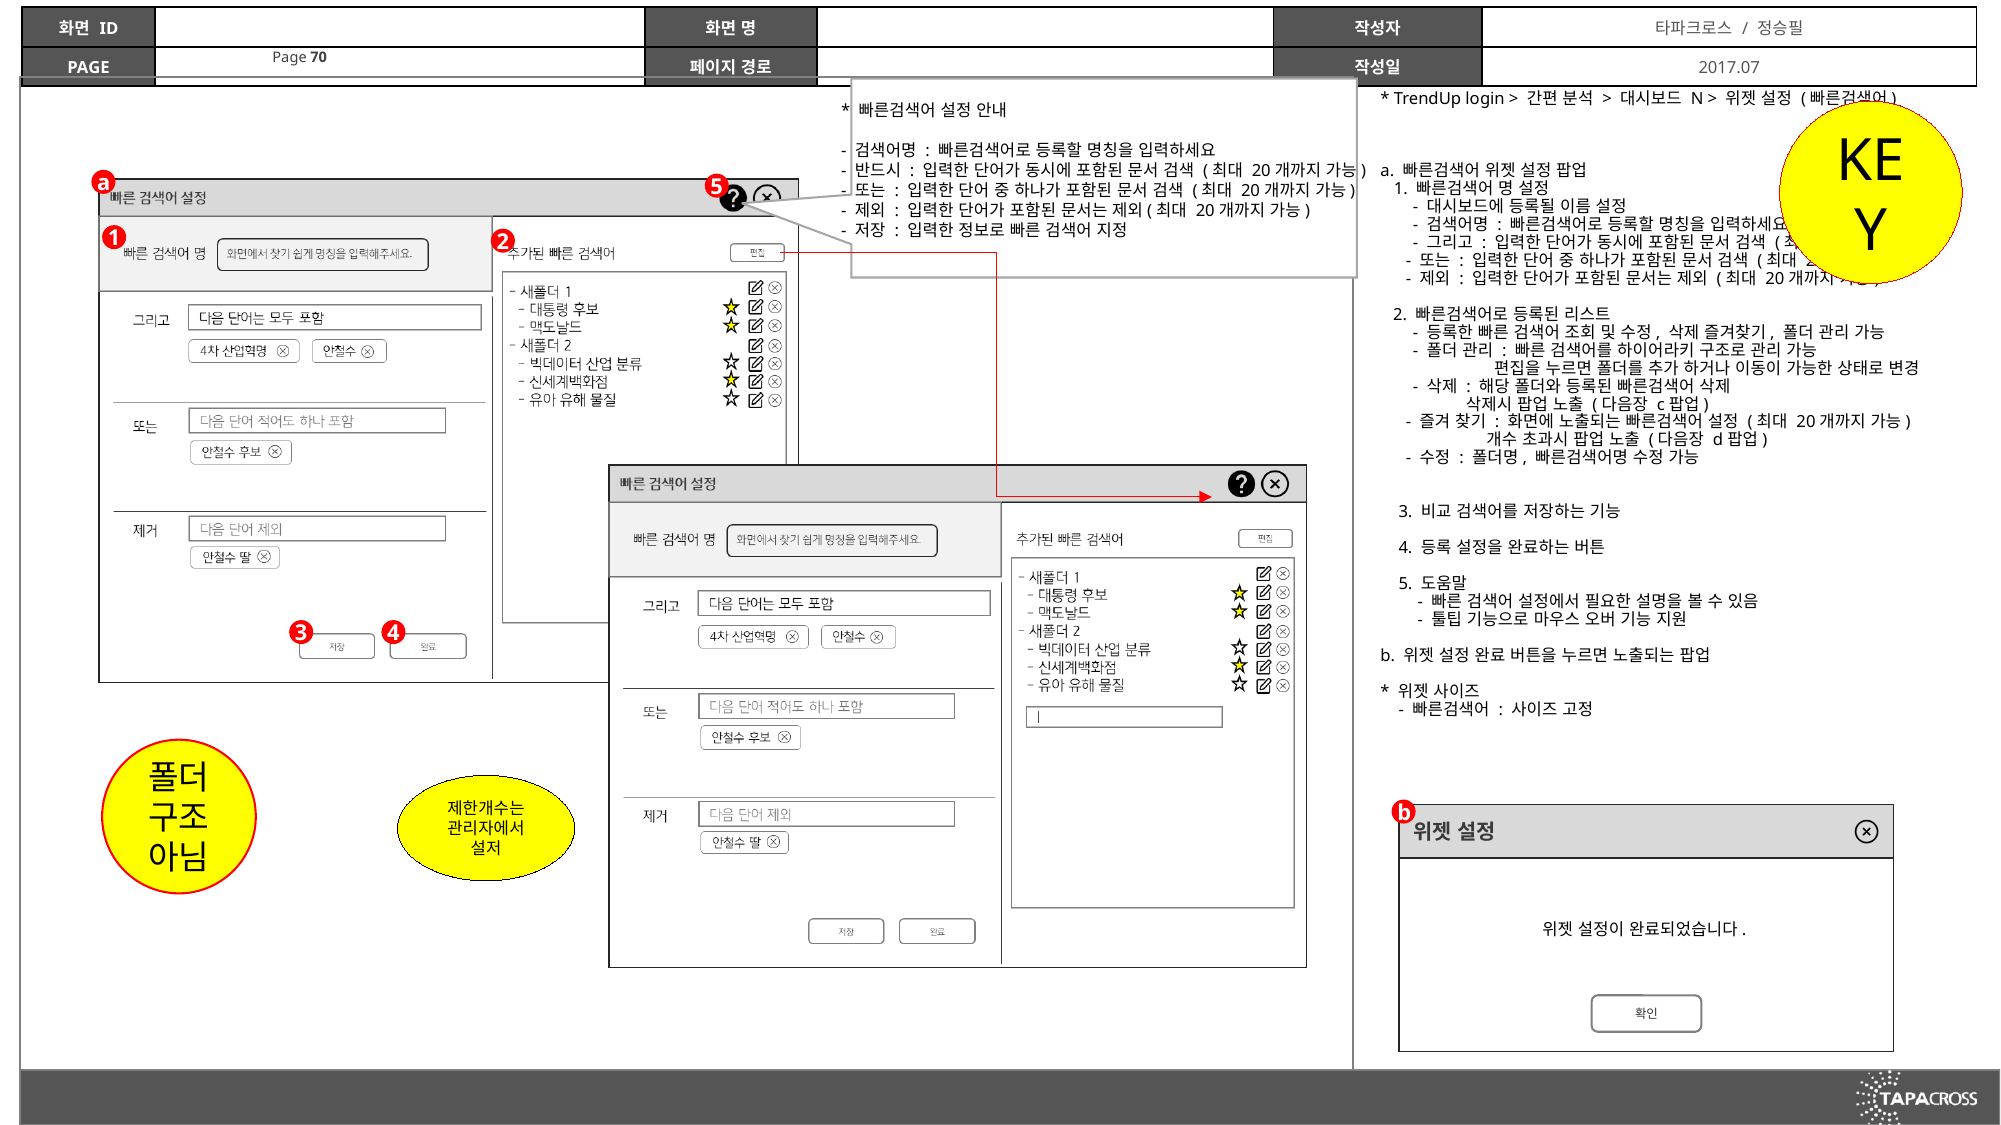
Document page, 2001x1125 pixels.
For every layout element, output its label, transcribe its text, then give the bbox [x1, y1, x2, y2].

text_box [851, 78, 1357, 278]
list * TrendUp login > 간편 분석 > 대시보드 N > 위젯 설정 (빠른검색어) a. 빠른검색어 위젯 설정 팝업 1. 빠른검색어 명 설정 - 대시보드에 등록될 이름 설정 - 검색어명 : 빠른검색어로 등록할 명칭을 입력하세요 - 그리고 : 입력한 단어가 동시에 포함된 문서 검색 (최대 20개까지 가능) - 또는 : 입력한 단어 중 하나가 포함된 문서 검색 (최대 20개까지 가능) - 제외 : 입력한 단어가 포함된 문서는 제외 (최대 20개까지 가능) 2. 빠른검색어로 등록된 리스트 - 등록한 빠른 검색어 조회 및 수정, 삭제 즐겨찾기, 폴더 관리 가능 - 폴더 관리 : 빠른 검색어를 하이어라키 구조로 관리 가능 편집을 누르면 폴더를 추가 하거나 이동이 가능한 상태로 변경 - 삭제 : 해당 폴더와 등록된 빠른검색어 삭제 삭제시 팝업 노출 (다음장 c팝업) - 즐겨 찾기 : 화면에 노출되는 빠른검색어 설정 (최대 20개까지 가능) 개수 초과시 팝업 노출 (다음장 d팝업) - 수정 : 폴더명, 빠른검색어명 수정 가능 3. 비교 검색어를 저장하는 기능 4. 등록 설정을 완료하는 버튼 5. 도움말 - 빠른 검색어 설정에서 필요한 설명을 볼 수 있음 - 툴팁 기능으로 마우스 오버 기능 지원 b. 위젯 설정 완료 버튼을 누르면 노출되는 팝업 * 위젯 사이즈 - 빠른검색어 : 사이즈 고정 [1365, 82, 1977, 1053]
picture [1855, 1064, 1977, 1125]
picture [98, 178, 1307, 968]
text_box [780, 252, 1212, 497]
text_box KEY [1779, 101, 1963, 284]
text_box 5 [706, 172, 728, 178]
text_box b [1390, 798, 1415, 824]
text_box 제한개수는 관리자에서 설저 [397, 775, 575, 881]
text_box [1399, 804, 1894, 1052]
text_box 폴더 구조 아님 [101, 738, 257, 895]
text_box a [90, 168, 116, 194]
